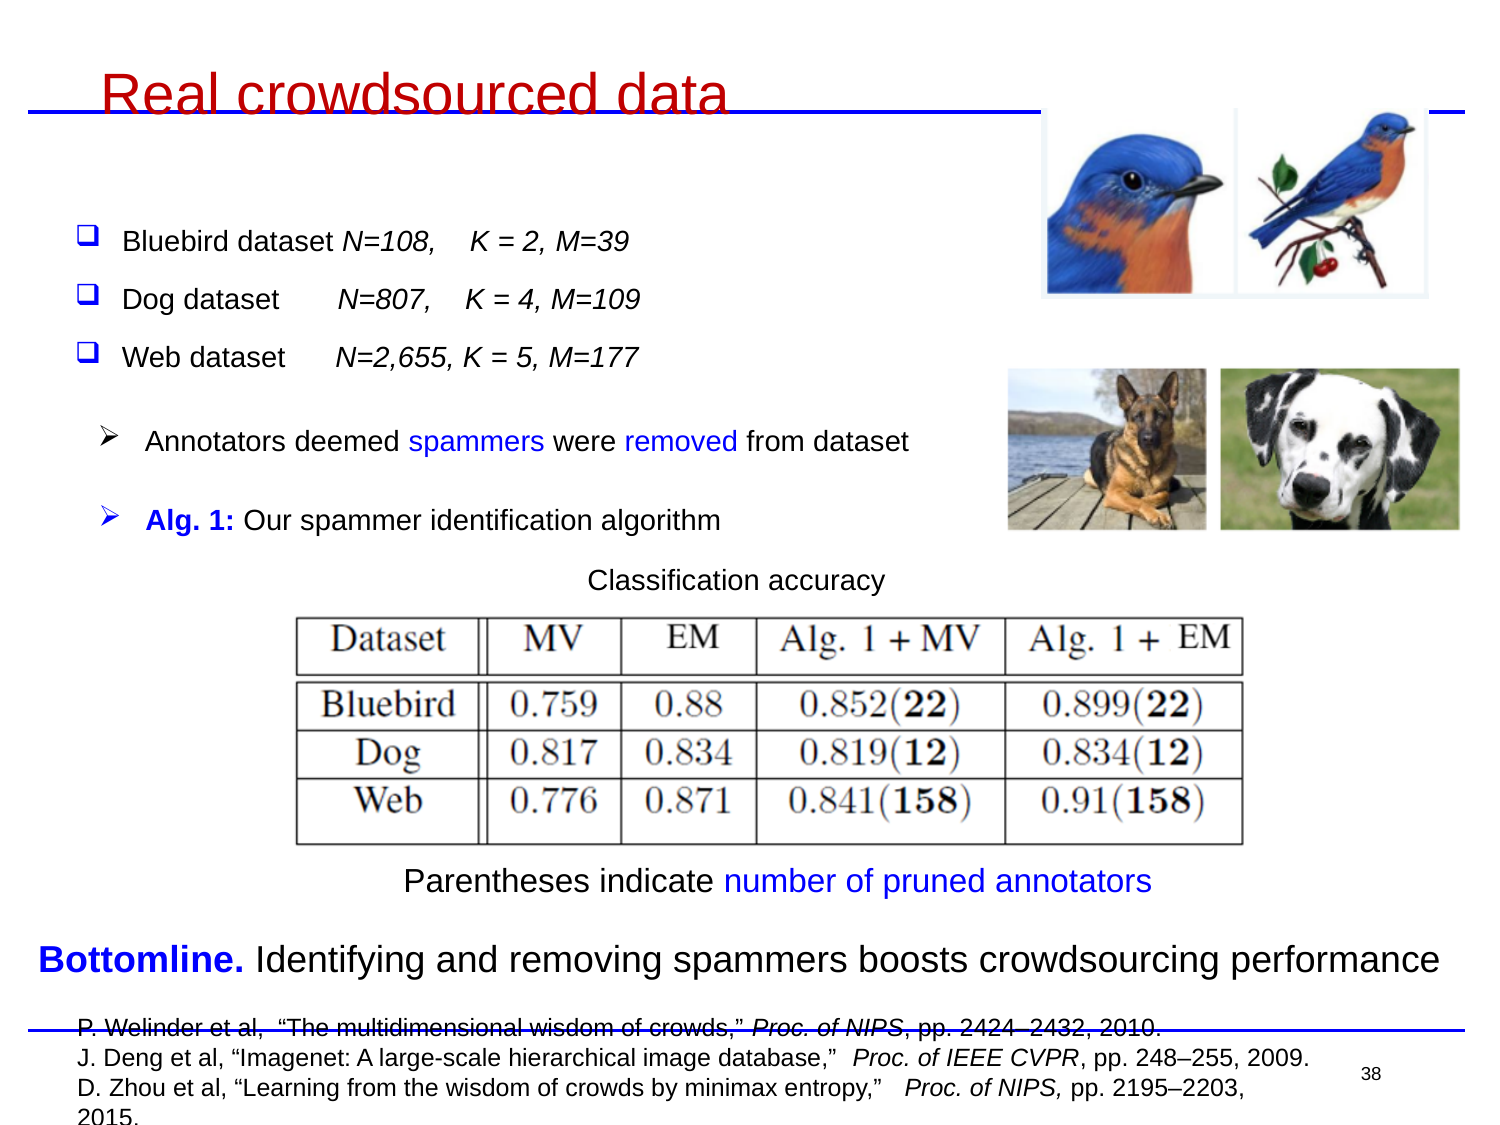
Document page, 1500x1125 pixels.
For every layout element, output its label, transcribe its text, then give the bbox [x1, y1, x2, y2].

picture [1001, 360, 1469, 539]
text_box Alg. 1: Our spammer identification algorithm [83, 494, 737, 545]
title Real crowdsourced data [85, 50, 819, 143]
slide_number 38 [1059, 1042, 1397, 1103]
text_box Web dataset N=2,655, K = 5, M=177 [60, 331, 654, 382]
text_box Bluebird dataset N=108, K = 2, M=39 [60, 215, 645, 265]
text_box Annotators deemed spammers were removed from dataset [82, 414, 925, 465]
text_box Parentheses indicate number of pruned annotators [388, 871, 1168, 907]
text_box Dog dataset N=807, K = 4, M=109 [60, 273, 657, 323]
picture [287, 593, 1267, 871]
text_box Classification accuracy [572, 554, 901, 593]
text_box Bottomline. Identifying and removing spammers boosts crowdsourcing performance [23, 927, 1456, 988]
footer P. Welinder et al, “The multidimensional wisdom of crowds,” Proc. of NIPS, pp. 2424–2432, 2010. J. Deng et al, “Imagenet: A large-scale hierarchical image database,” Proc. of IEEE CVPR, pp. 248–255, 2009. D. Zhou et al, “Learning from the wisdom of crowds by minimax entropy,” Proc. of NIPS, pp. 2195–2203, 2015. [62, 1016, 1330, 1125]
picture [1040, 107, 1429, 299]
